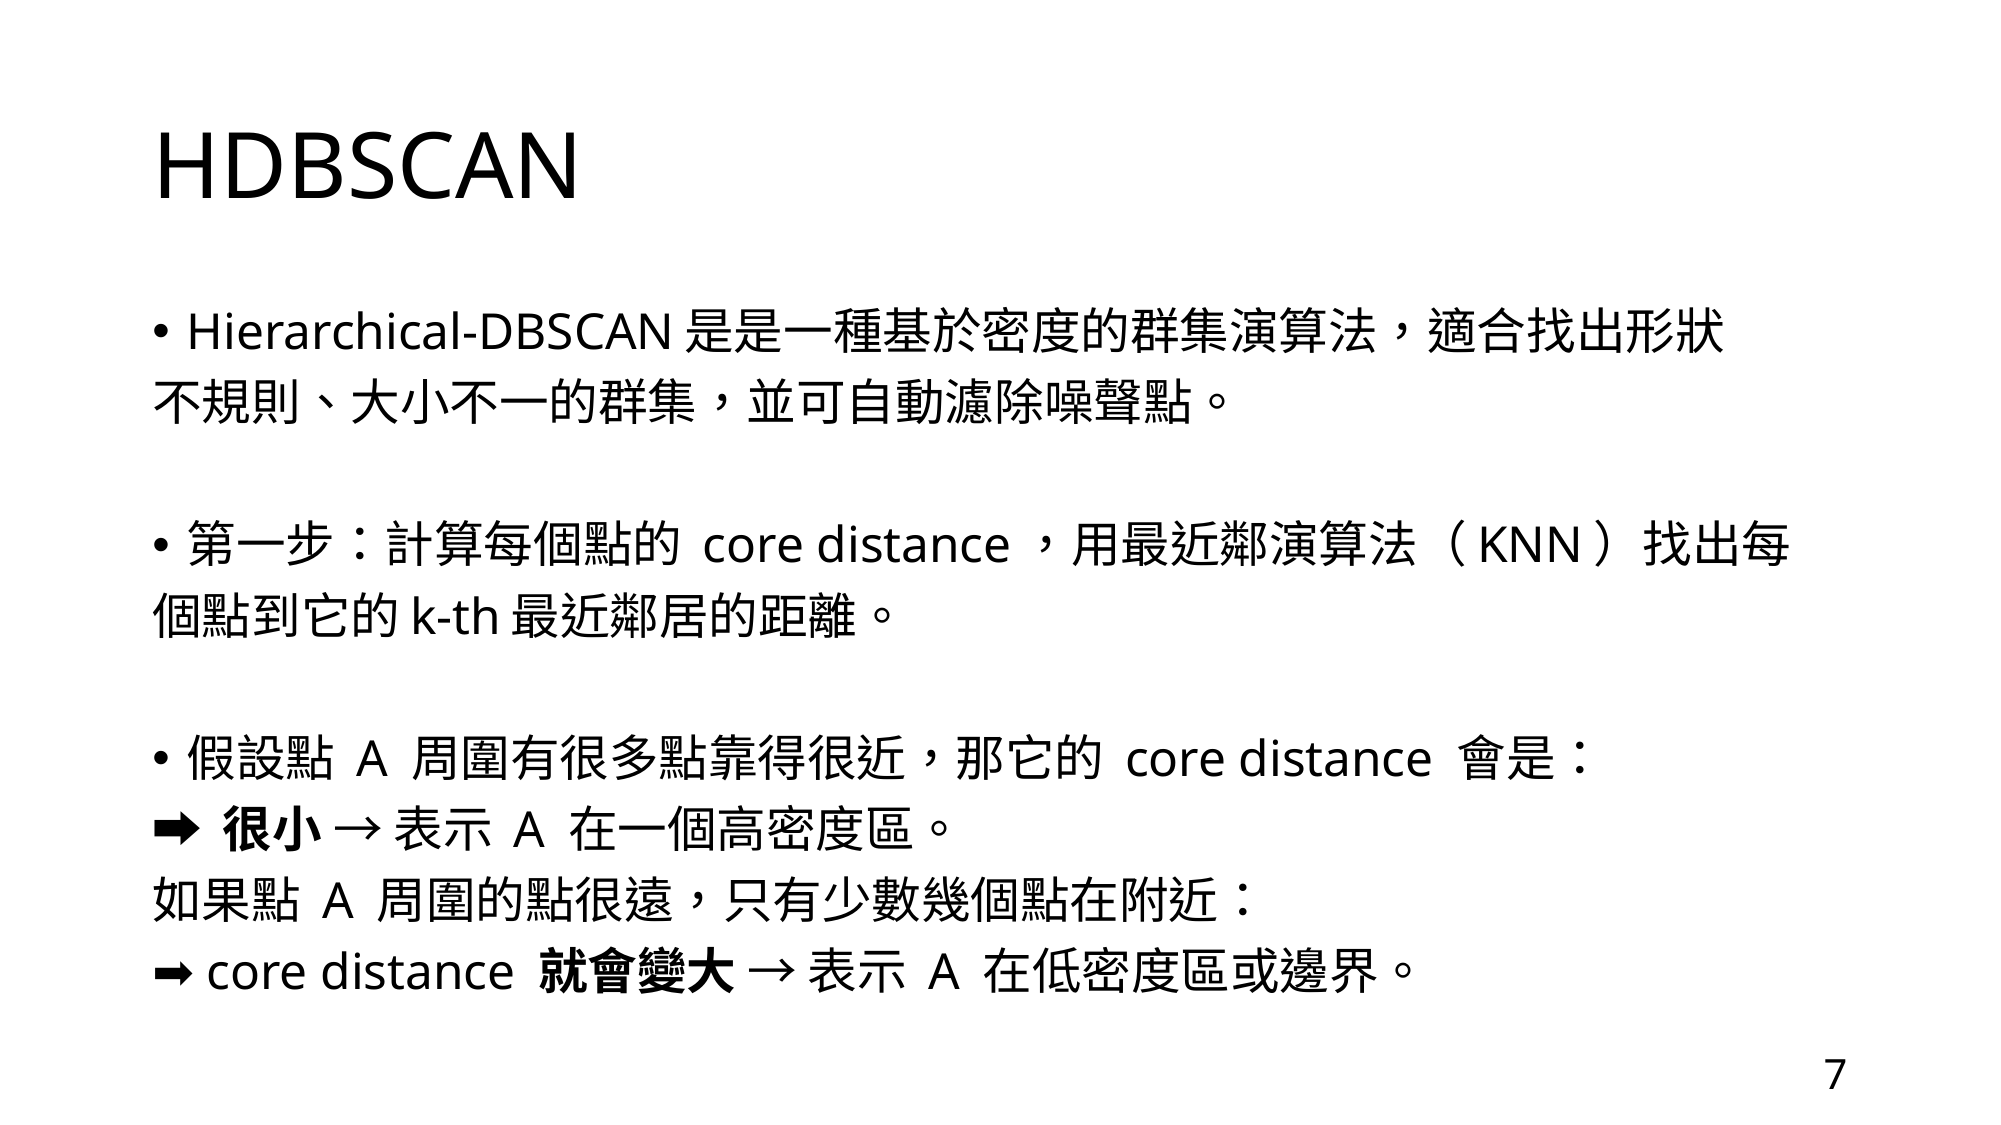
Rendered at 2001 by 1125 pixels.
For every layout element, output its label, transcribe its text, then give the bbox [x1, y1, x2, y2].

text_box Hierarchical-DBSCAN是是一種基於密度的群集演算法，適合找出形狀 不規則、大小不一的群集，並可自動濾除噪聲點。 第一步：計算每個點的 core distance，用最近鄰演算法（KNN）找出每 個點到它的k-th最近鄰居的距離。 假設點 A 周圍有很多點靠得很近，那它的 core distance 會是： ➡️ 很小 → 表示 A 在一個高密度區。 如果點 A 周圍的點很遠，只有少數幾個點在附近： ➡️ core distance 就會變大 → 表示 A 在低密度區或邊界。 [137, 299, 1933, 1014]
title HDBSCAN [137, 59, 1863, 278]
slide_number 7 [1412, 1042, 1863, 1103]
